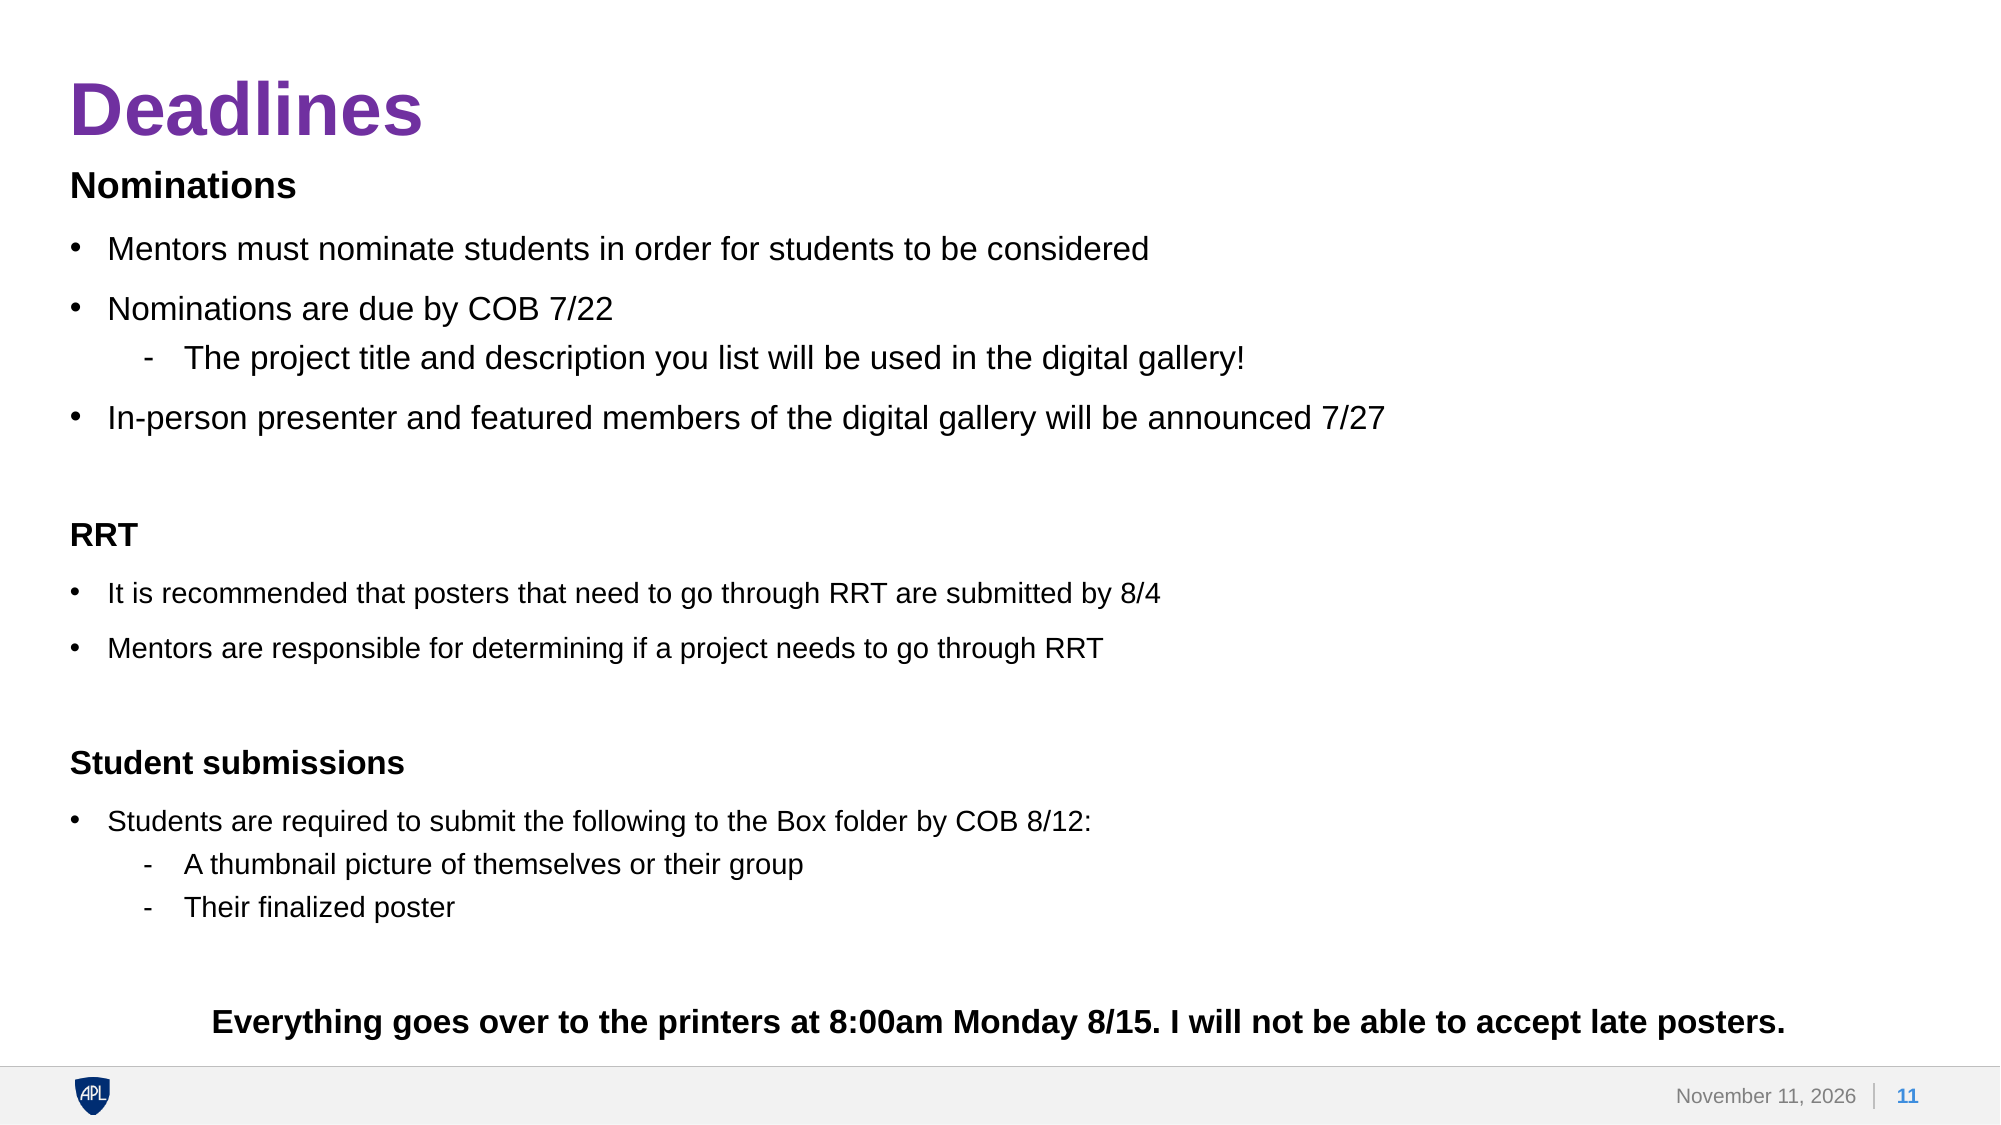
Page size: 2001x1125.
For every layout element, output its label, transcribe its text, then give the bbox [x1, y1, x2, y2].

list Nominations Mentors must nominate students in order for students to be considered Nominations are due by COB 7/22 The project title and description you list will be used in the digital gallery! In-person presenter and featured members of the digital gallery will be announced 7/27 RRT It is recommended that posters that need to go through RRT are submitted by 8/4 Mentors are responsible for determining if a project needs to go through RRT Student submissions Students are required to submit the following to the Box folder by COB 8/12: A thumbnail picture of themselves or their group Their finalized poster Everything goes over to the printers at 8:00am Monday 8/15. I will not be able to accept late posters. [69, 160, 1940, 1012]
title Deadlines [69, 70, 1920, 160]
slide_number 11 [1876, 1066, 1940, 1125]
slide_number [1646, 1066, 1872, 1125]
footer [121, 1066, 647, 1125]
